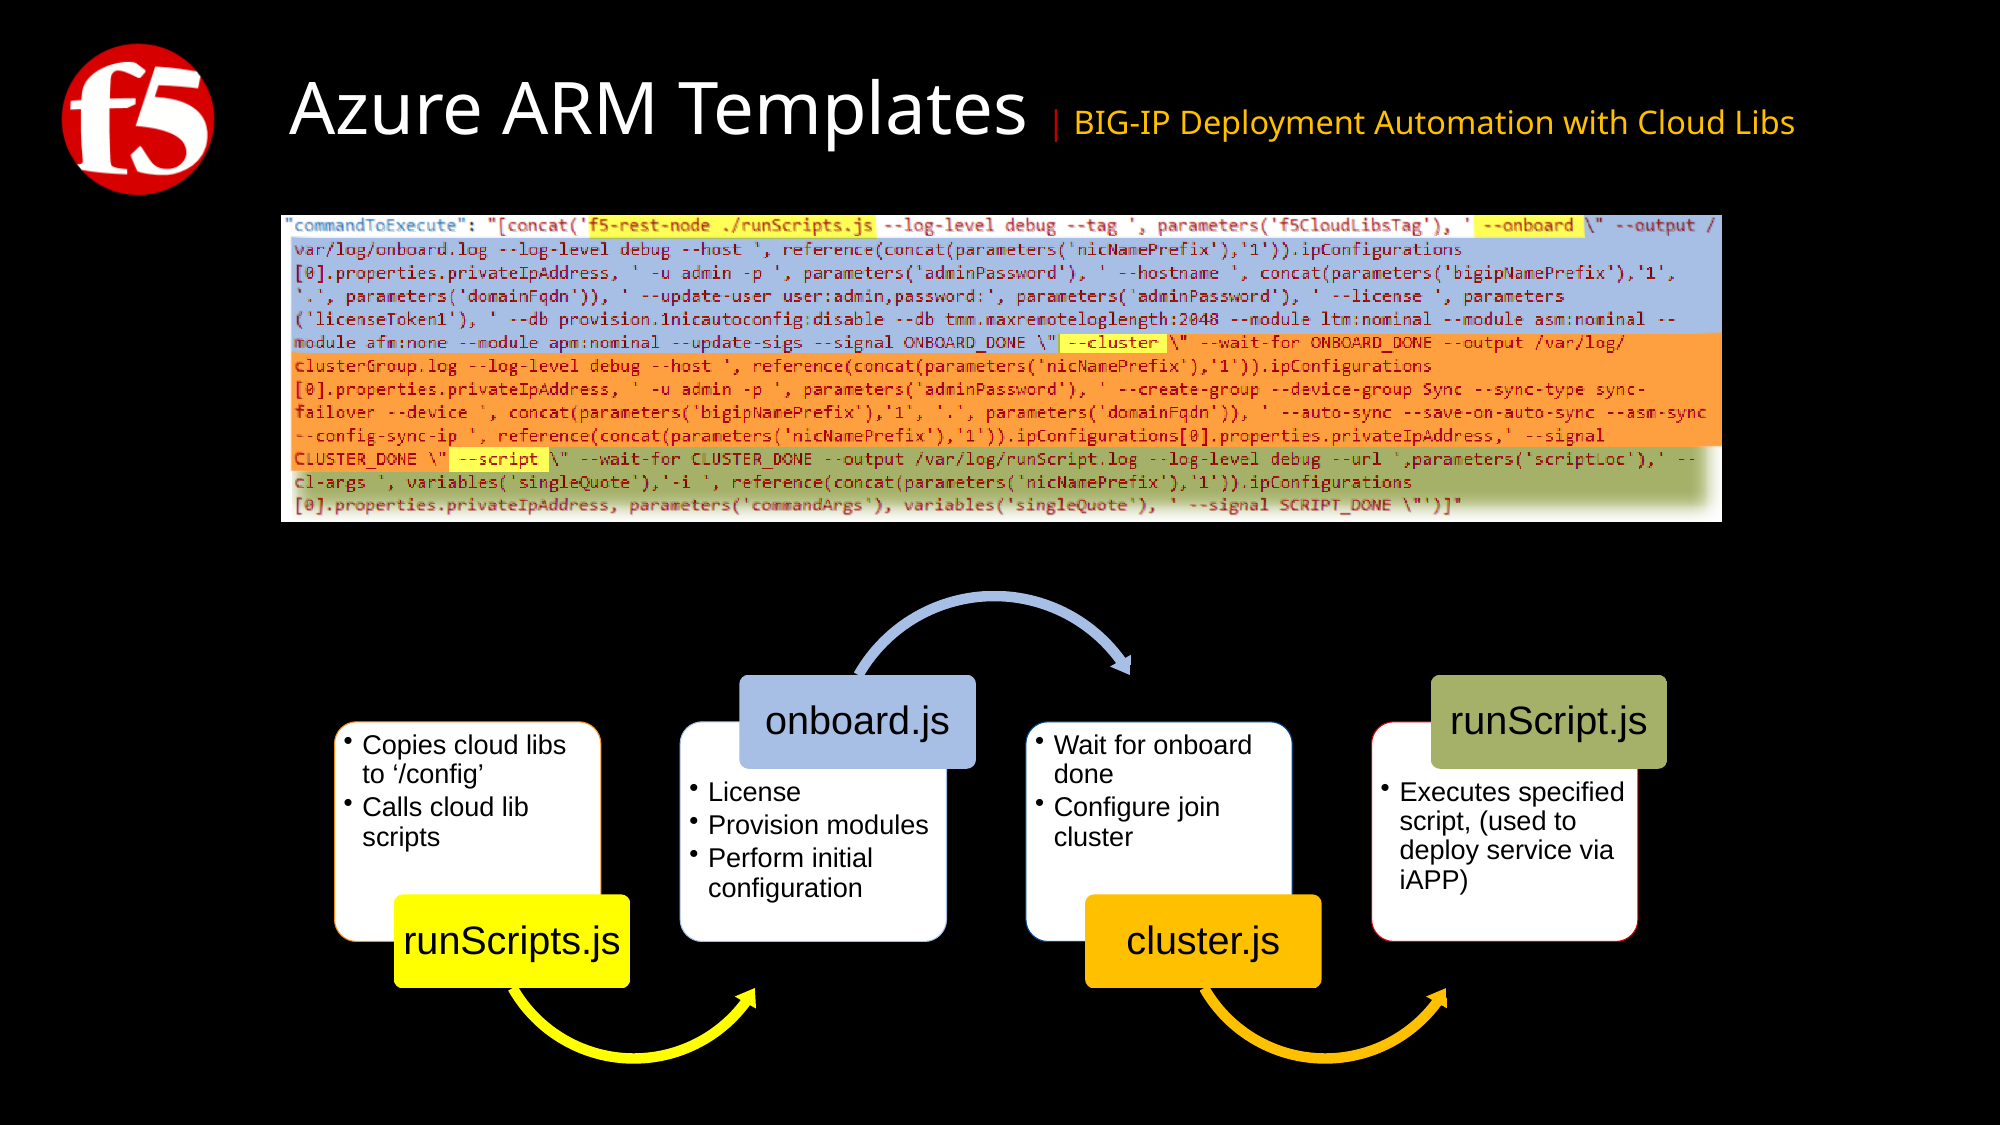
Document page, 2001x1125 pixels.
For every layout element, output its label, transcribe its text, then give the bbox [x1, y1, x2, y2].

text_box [1025, 721, 1477, 1071]
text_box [1371, 674, 1668, 942]
picture [281, 215, 1722, 522]
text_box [680, 583, 1163, 942]
title Azure ARM Templates | BIG-IP Deployment Automation with Cloud Libs [263, 46, 1892, 197]
picture [51, 34, 225, 208]
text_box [334, 721, 786, 1071]
